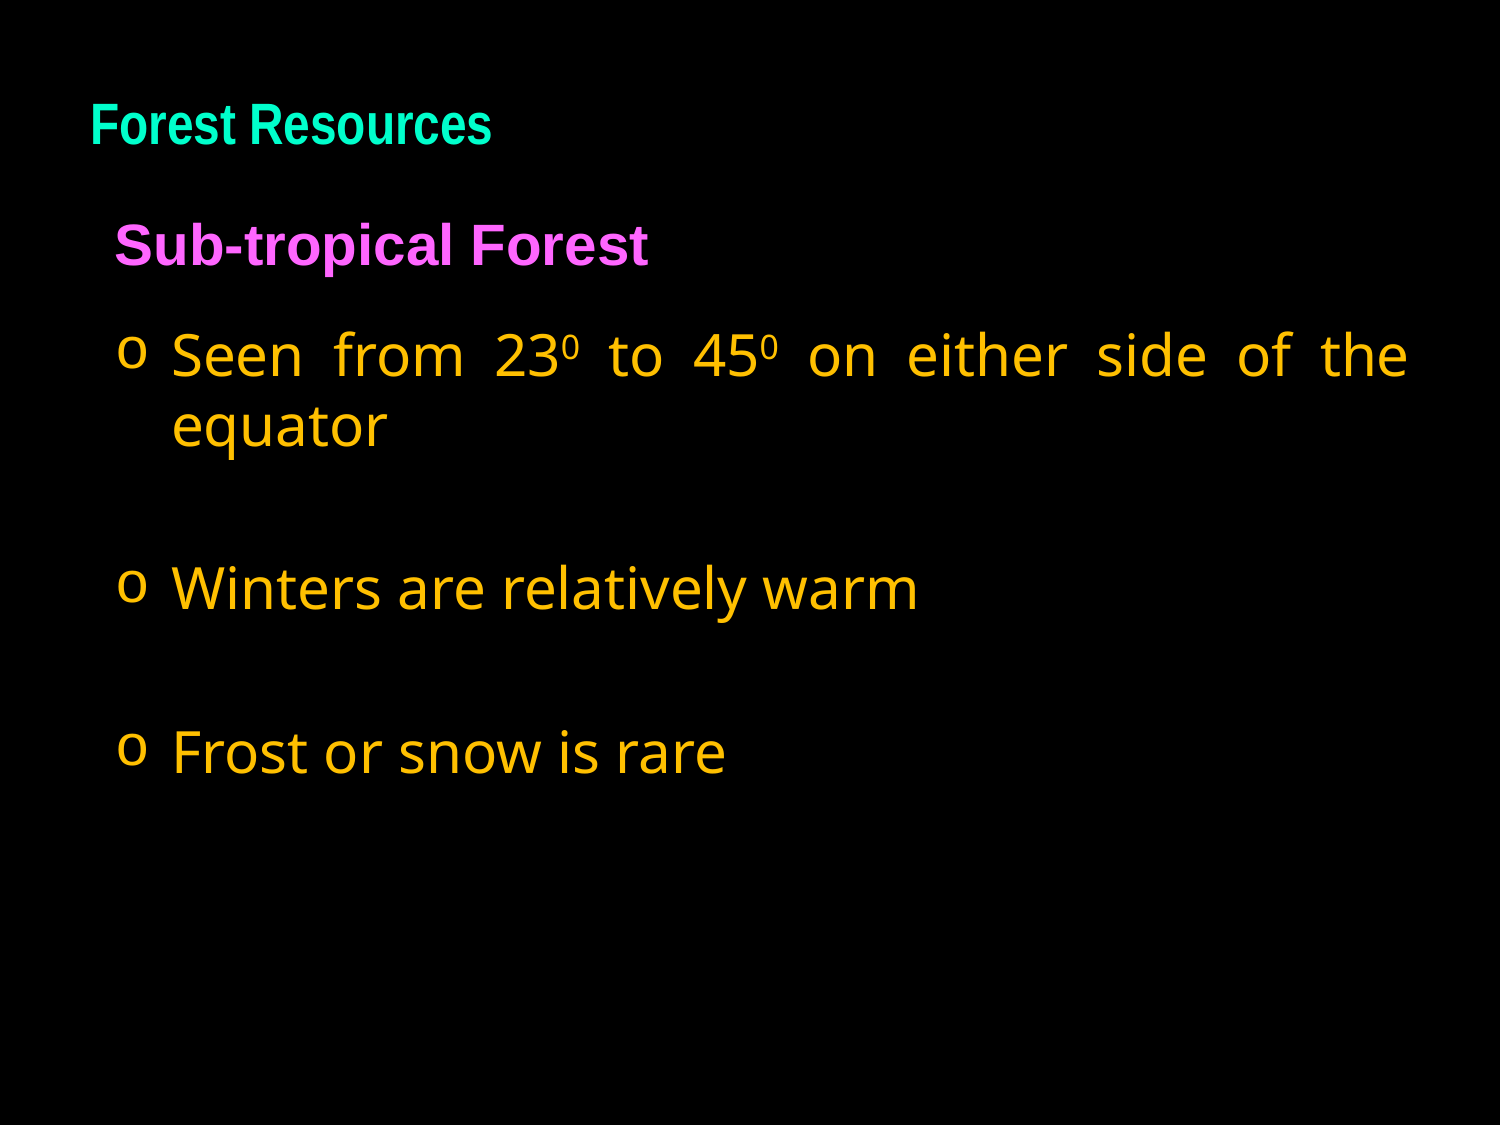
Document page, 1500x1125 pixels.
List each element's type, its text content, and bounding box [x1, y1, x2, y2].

text_box Forest Resources [74, 87, 1425, 155]
list Sub-tropical Forest Seen from 230 to 450 on either side of the equator Winters are relatively warm Frost or snow is rare [99, 200, 1425, 988]
